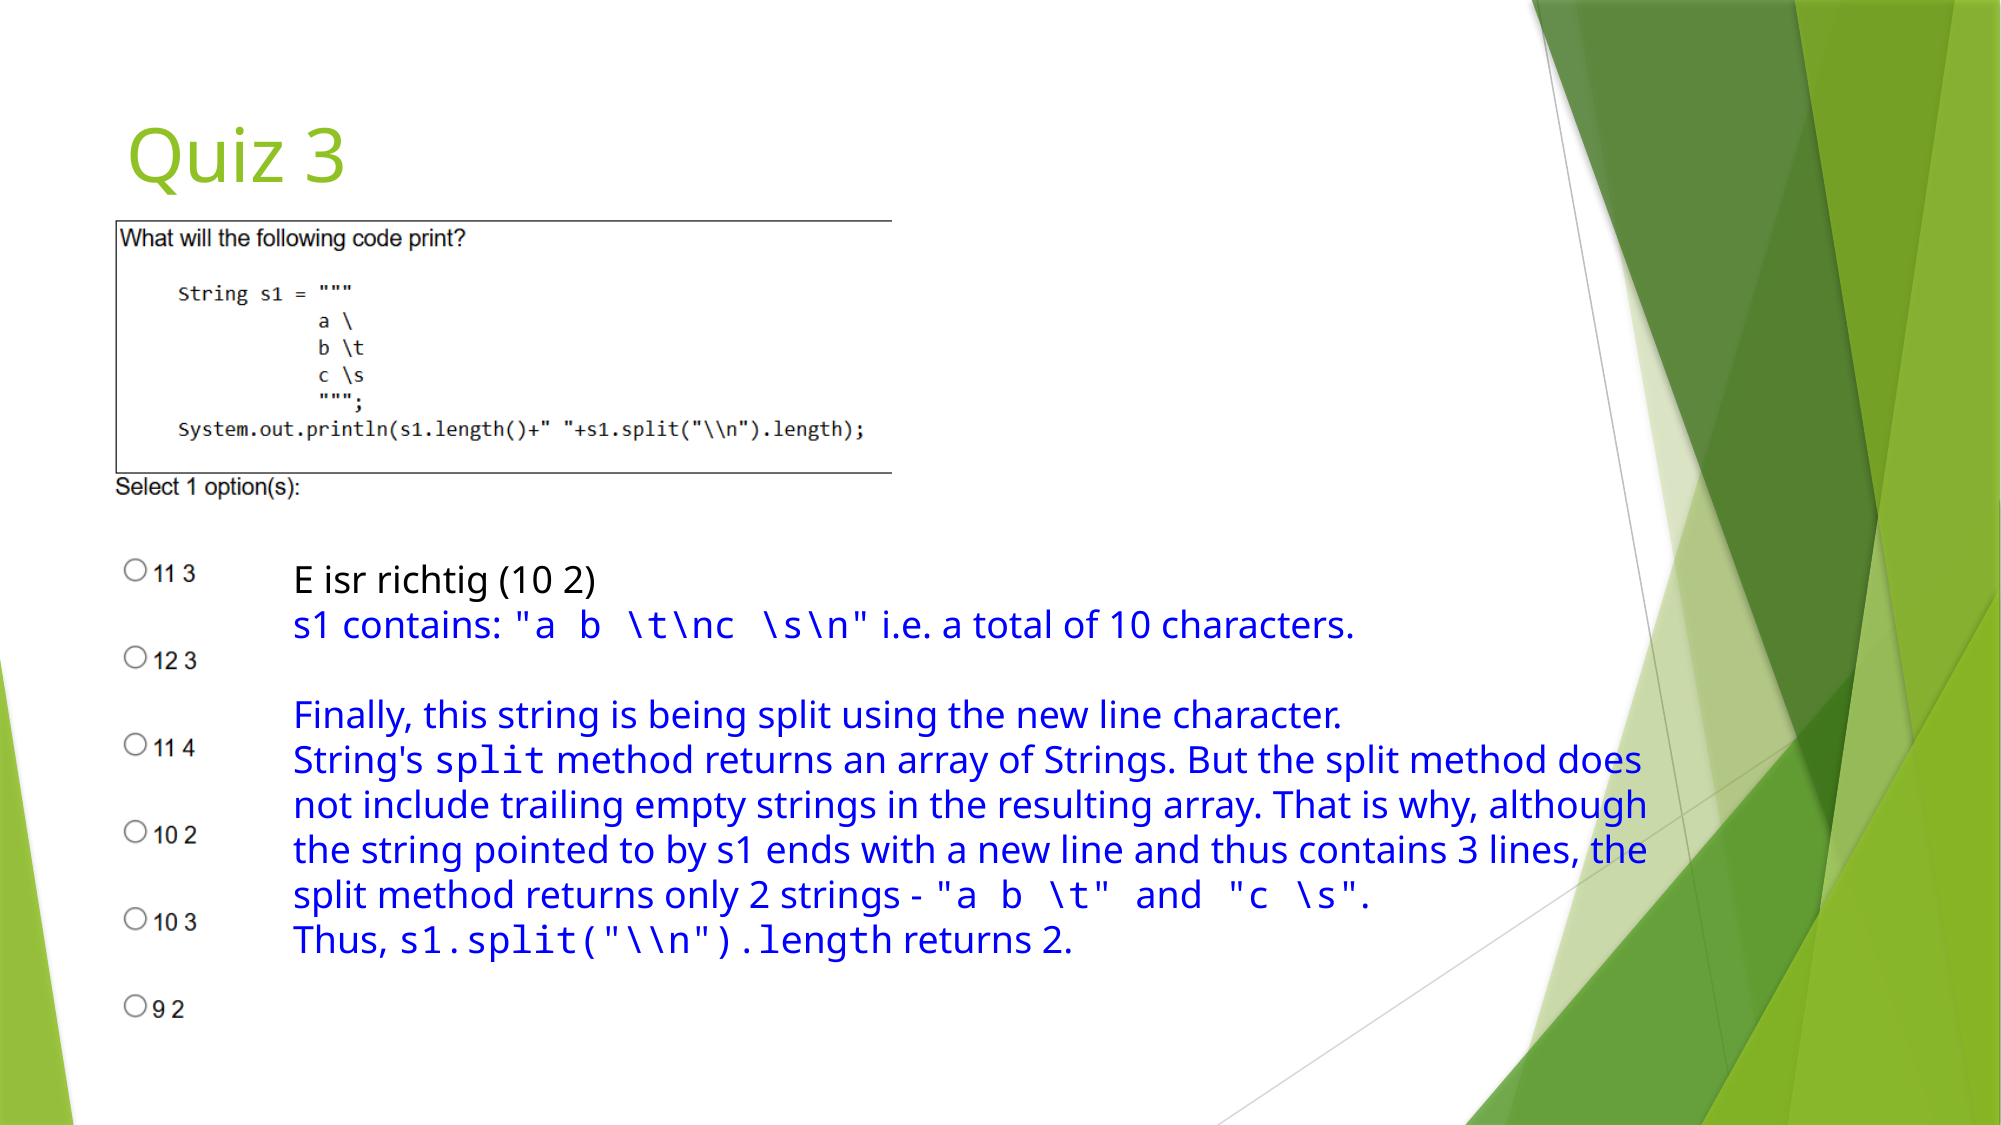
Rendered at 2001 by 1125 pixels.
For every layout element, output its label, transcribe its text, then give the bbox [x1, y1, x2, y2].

title Quiz 3 [111, 99, 1522, 317]
text_box E isr richtig (10 2) s1 contains: "a b \t\nc \s\n" i.e. a total of 10 characters. Finally, this string is being split using the new line character. String's split method returns an array of Strings. But the split method does not include trailing empty strings in the resulting array. That is why, although the string pointed to by s1 ends with a new line and thus contains 3 lines, the split method returns only 2 strings - "a b \t" and "c \s". Thus, s1.split("\\n").length returns 2. [896, 548, 1689, 969]
picture [110, 211, 892, 1026]
